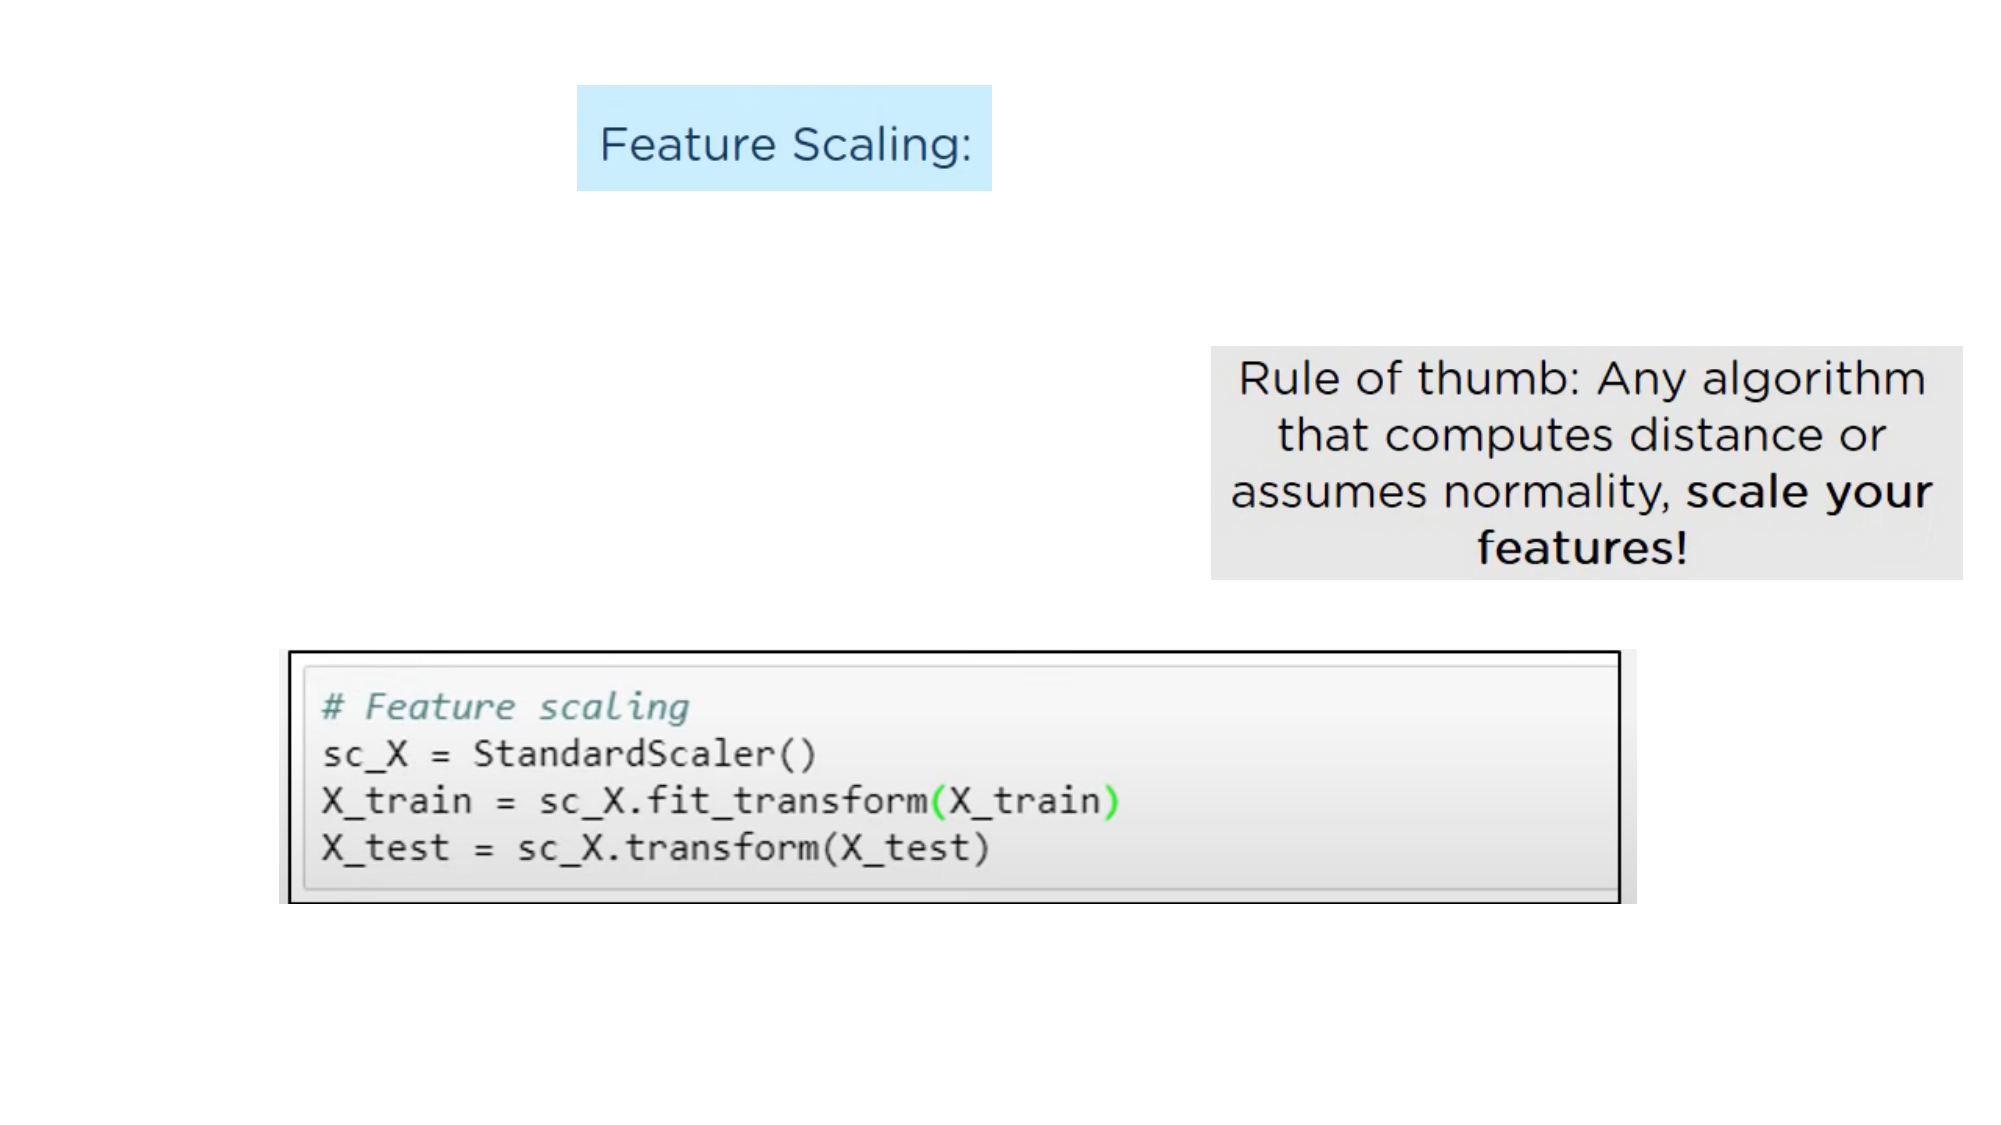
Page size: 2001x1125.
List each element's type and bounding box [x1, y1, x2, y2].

picture [577, 85, 992, 191]
picture [278, 649, 1637, 904]
list [1211, 346, 1963, 580]
